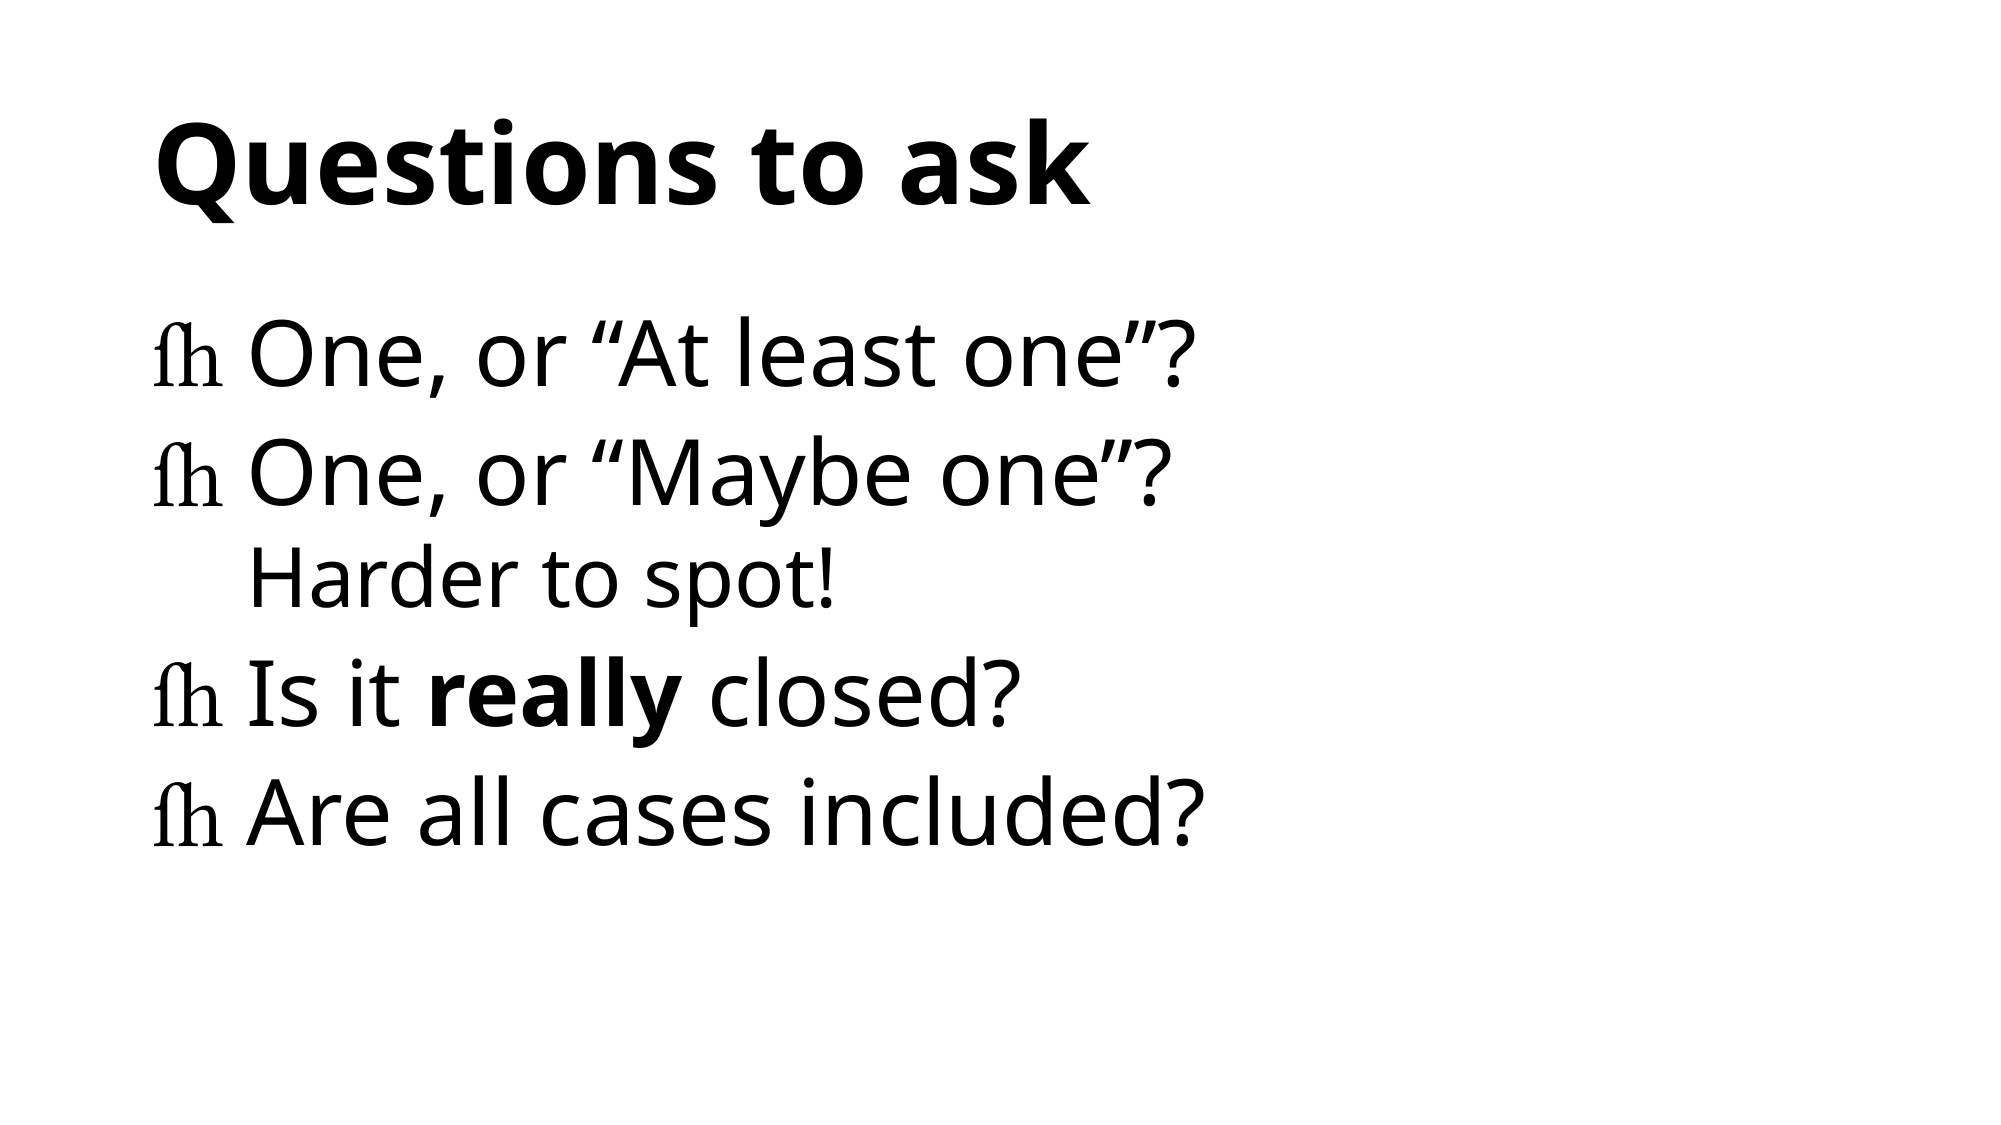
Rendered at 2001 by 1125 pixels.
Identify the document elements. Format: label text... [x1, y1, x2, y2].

title Questions to ask [137, 59, 1863, 278]
list One, or “At least one”? One, or “Maybe one”? Harder to spot! Is it really closed? Are all cases included? [137, 299, 1863, 1014]
